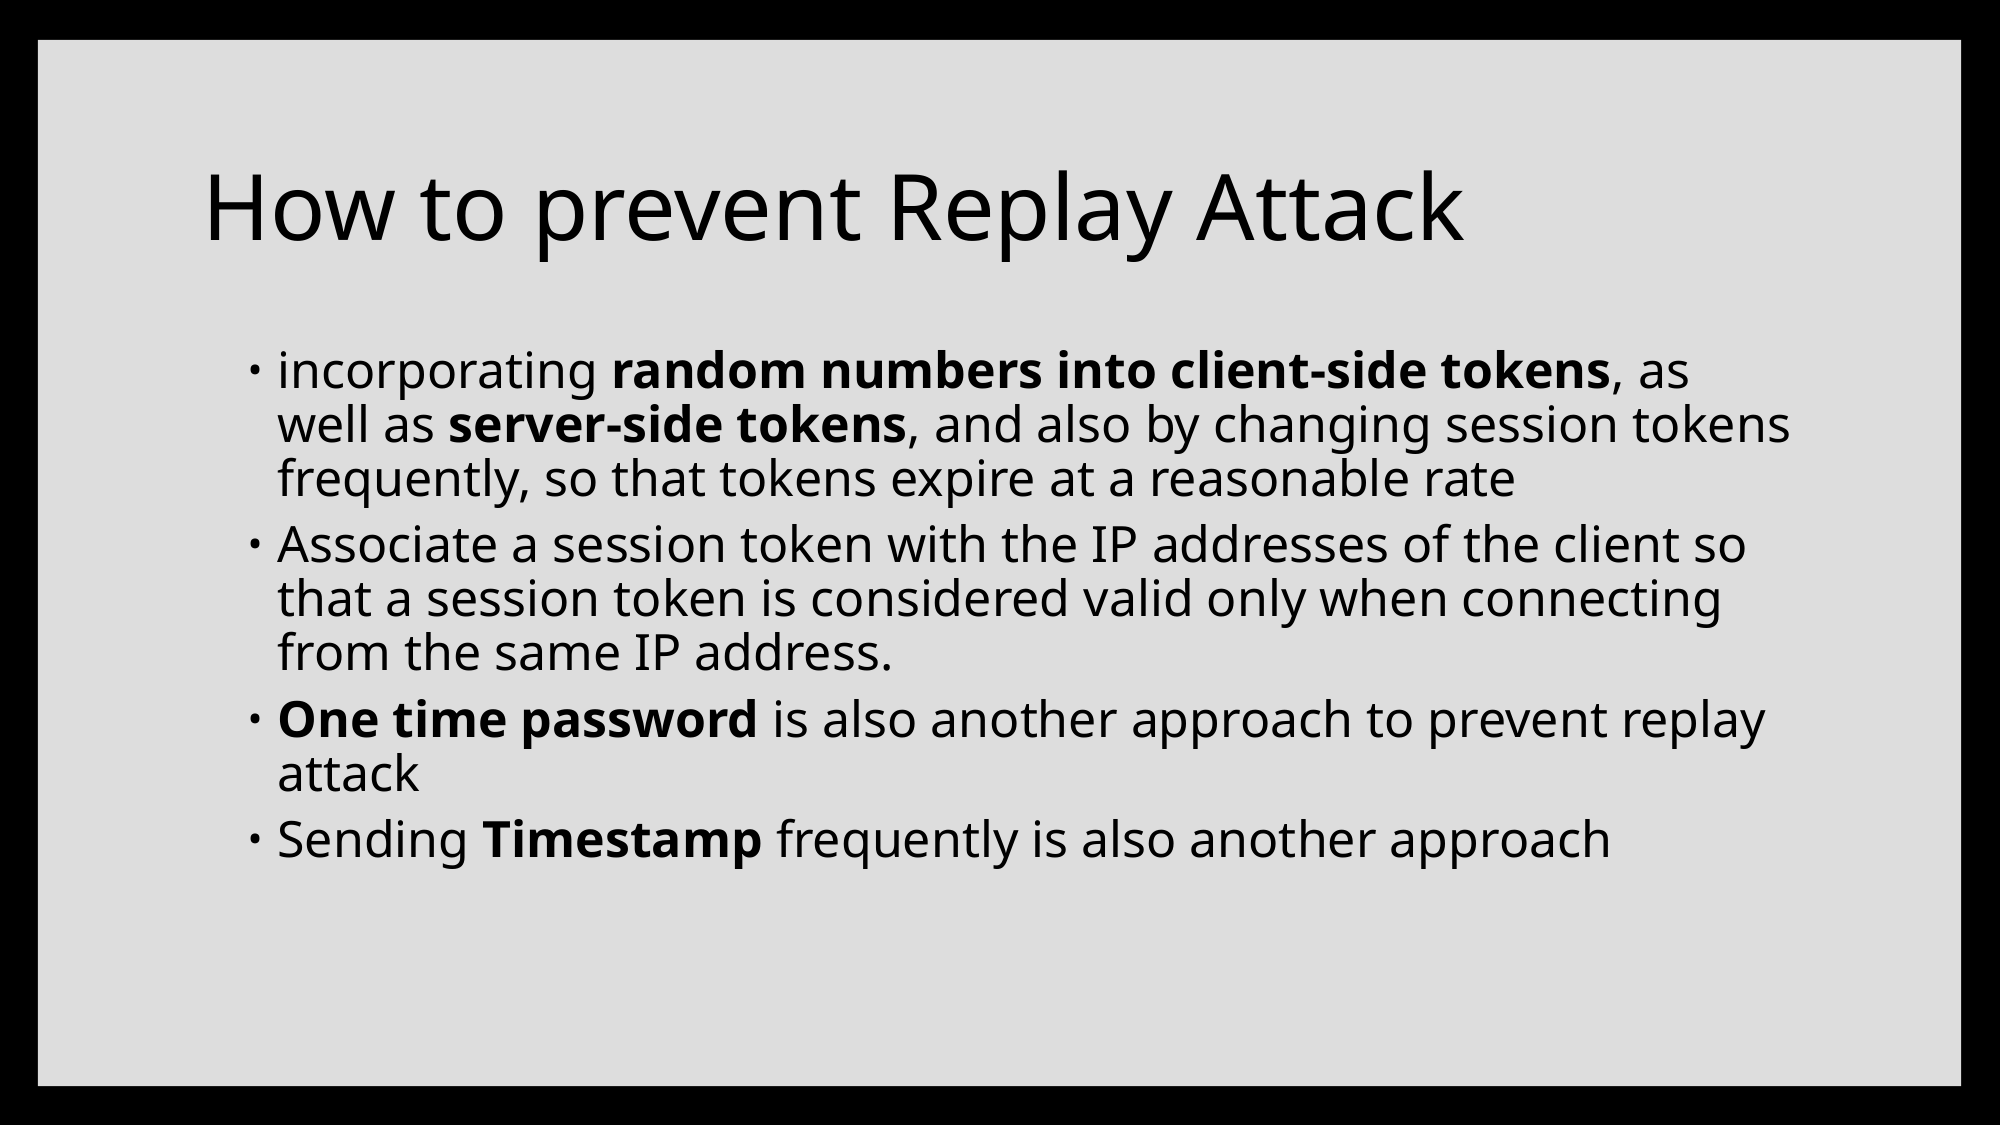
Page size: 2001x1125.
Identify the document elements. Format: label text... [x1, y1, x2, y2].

list incorporating random numbers into client-side tokens, as well as server-side tokens, and also by changing session tokens frequently, so that tokens expire at a reasonable rate Associate a session token with the IP addresses of the client so that a session token is considered valid only when connecting from the same IP address. One time password is also another approach to prevent replay attack Sending Timestamp frequently is also another approach [187, 337, 1808, 1000]
title How to prevent Replay Attack [187, 99, 1808, 323]
